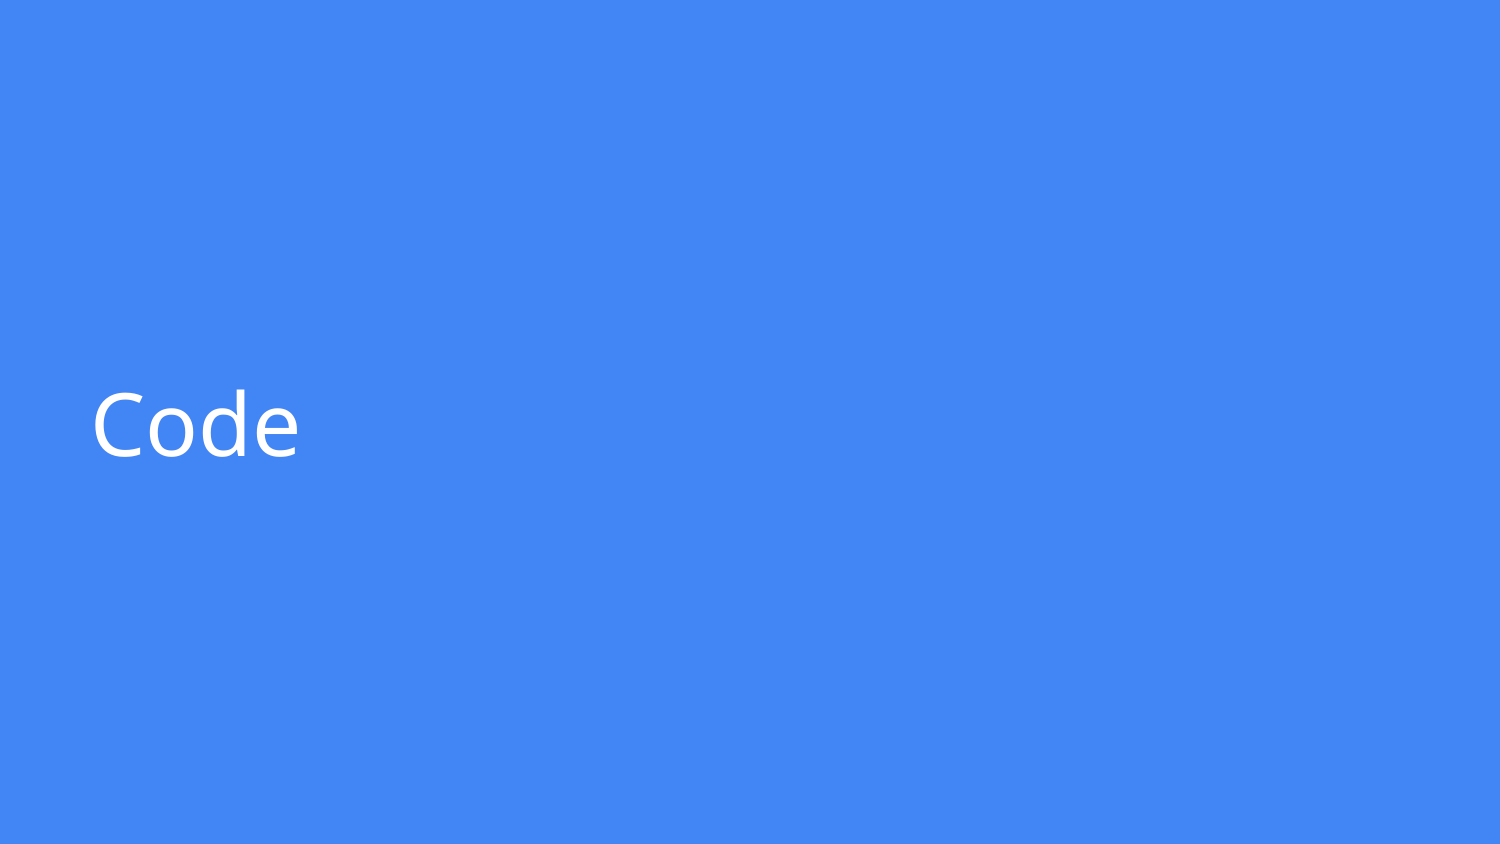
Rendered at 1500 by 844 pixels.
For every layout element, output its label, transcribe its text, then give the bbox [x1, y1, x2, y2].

title Code [75, 338, 1425, 505]
